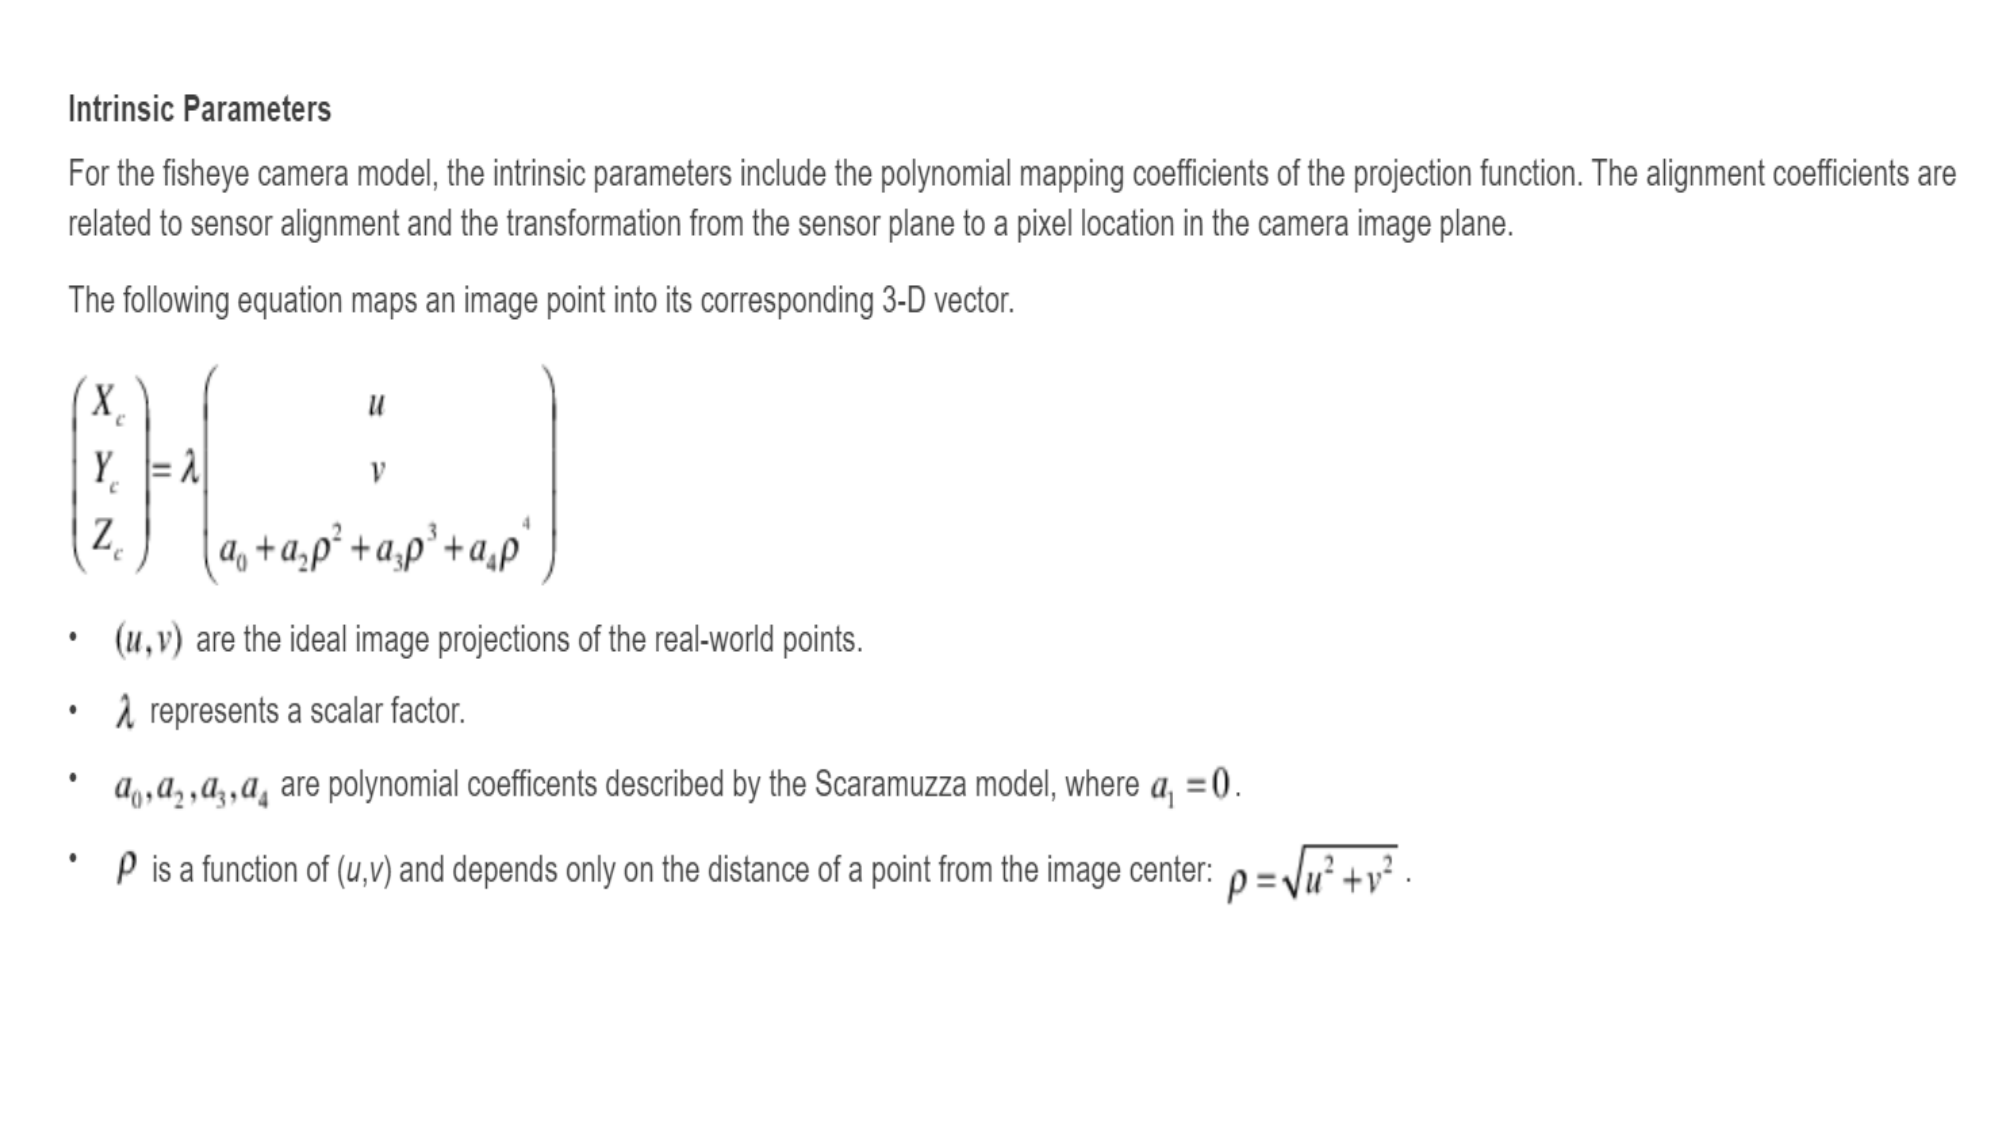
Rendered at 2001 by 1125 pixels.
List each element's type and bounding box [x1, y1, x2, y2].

picture [45, 51, 1988, 928]
